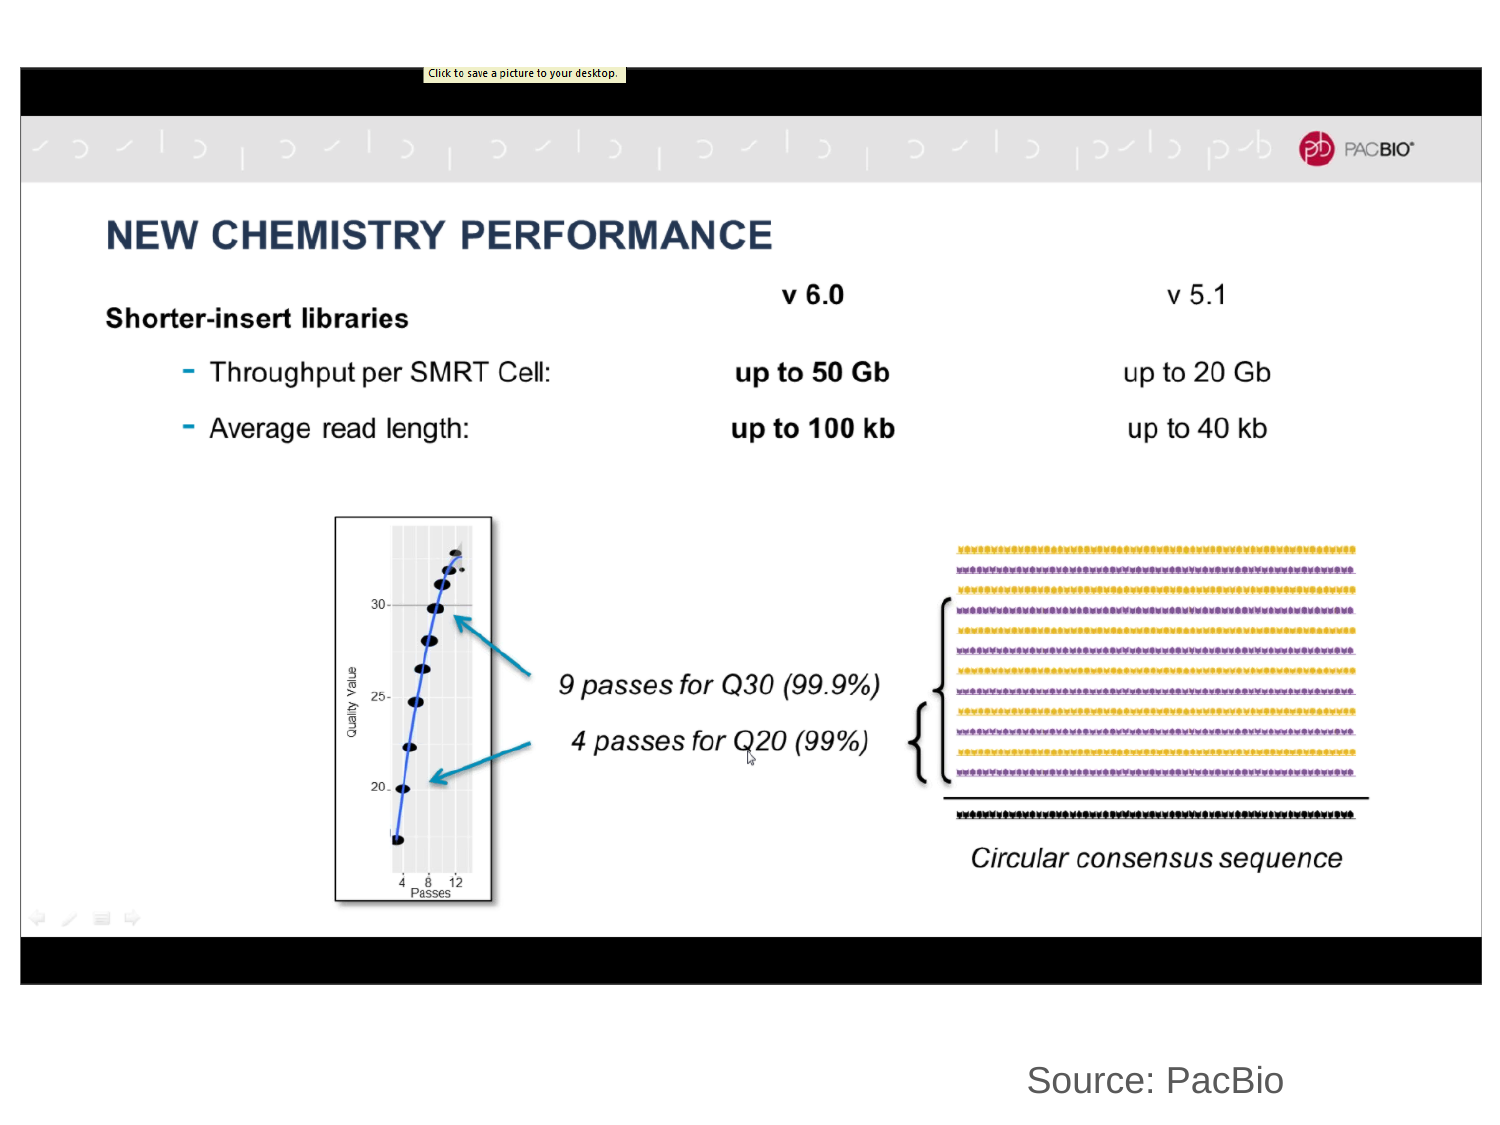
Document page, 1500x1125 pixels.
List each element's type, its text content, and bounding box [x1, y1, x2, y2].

text_box Source: PacBio [1011, 1048, 1358, 1109]
picture [19, 67, 1482, 985]
